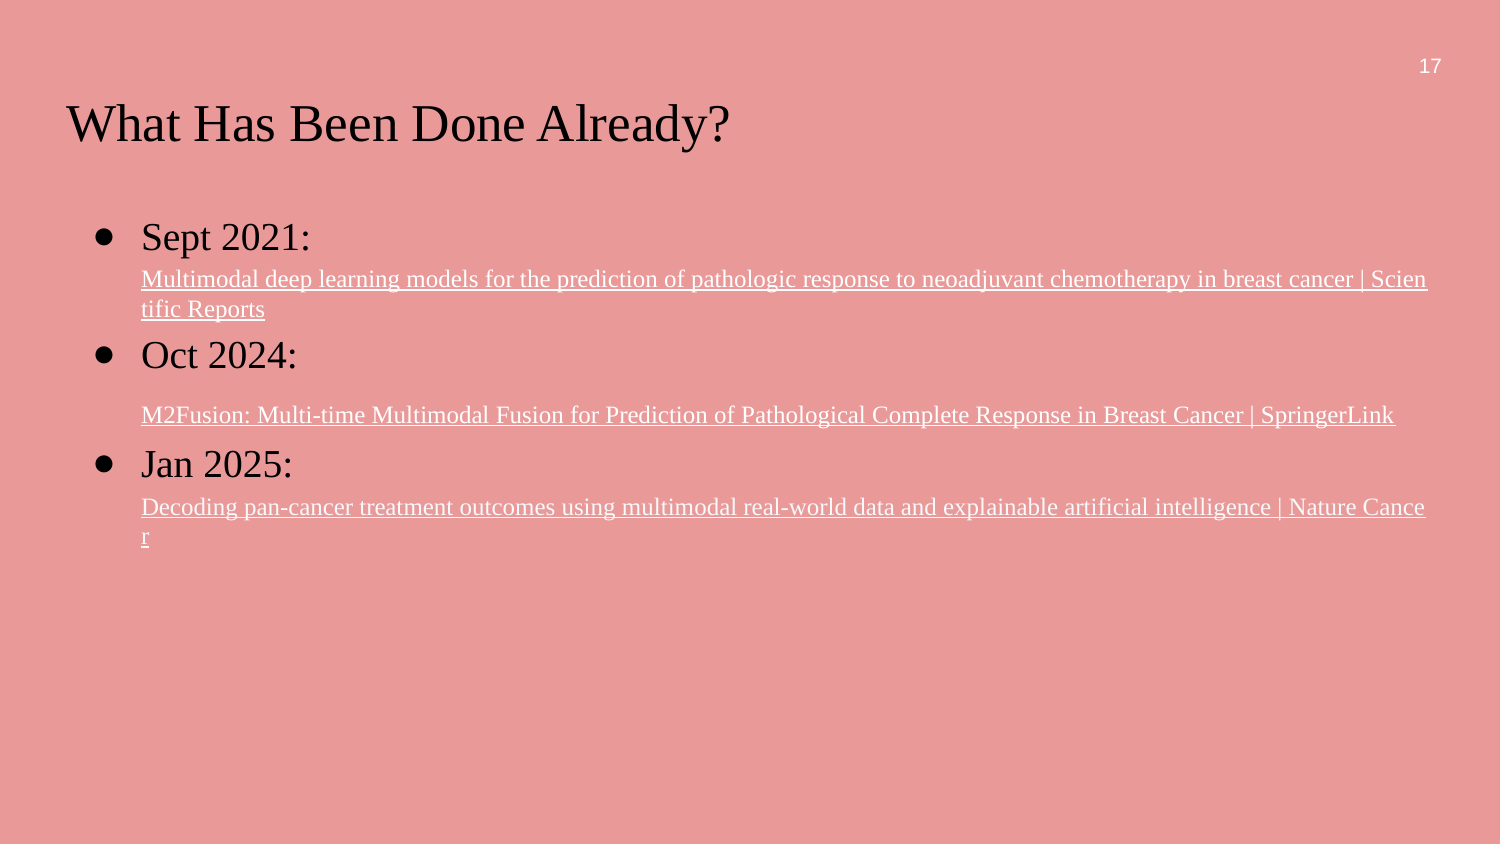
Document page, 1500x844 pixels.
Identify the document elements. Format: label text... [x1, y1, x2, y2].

title What Has Been Done Already? [51, 72, 1449, 167]
slide_number ‹#› [1349, 27, 1457, 103]
list Sept 2021: Multimodal deep learning models for the prediction of pathologic response to neoadjuvant chemotherapy in breast cancer | Scientific Reports Oct 2024: M2Fusion: Multi-time Multimodal Fusion for Prediction of Pathological Complete Response in Breast Cancer | SpringerLink Jan 2025: Decoding pan-cancer treatment outcomes using multimodal real-world data and explainable artificial intelligence | Nature Cancer [51, 189, 1449, 750]
